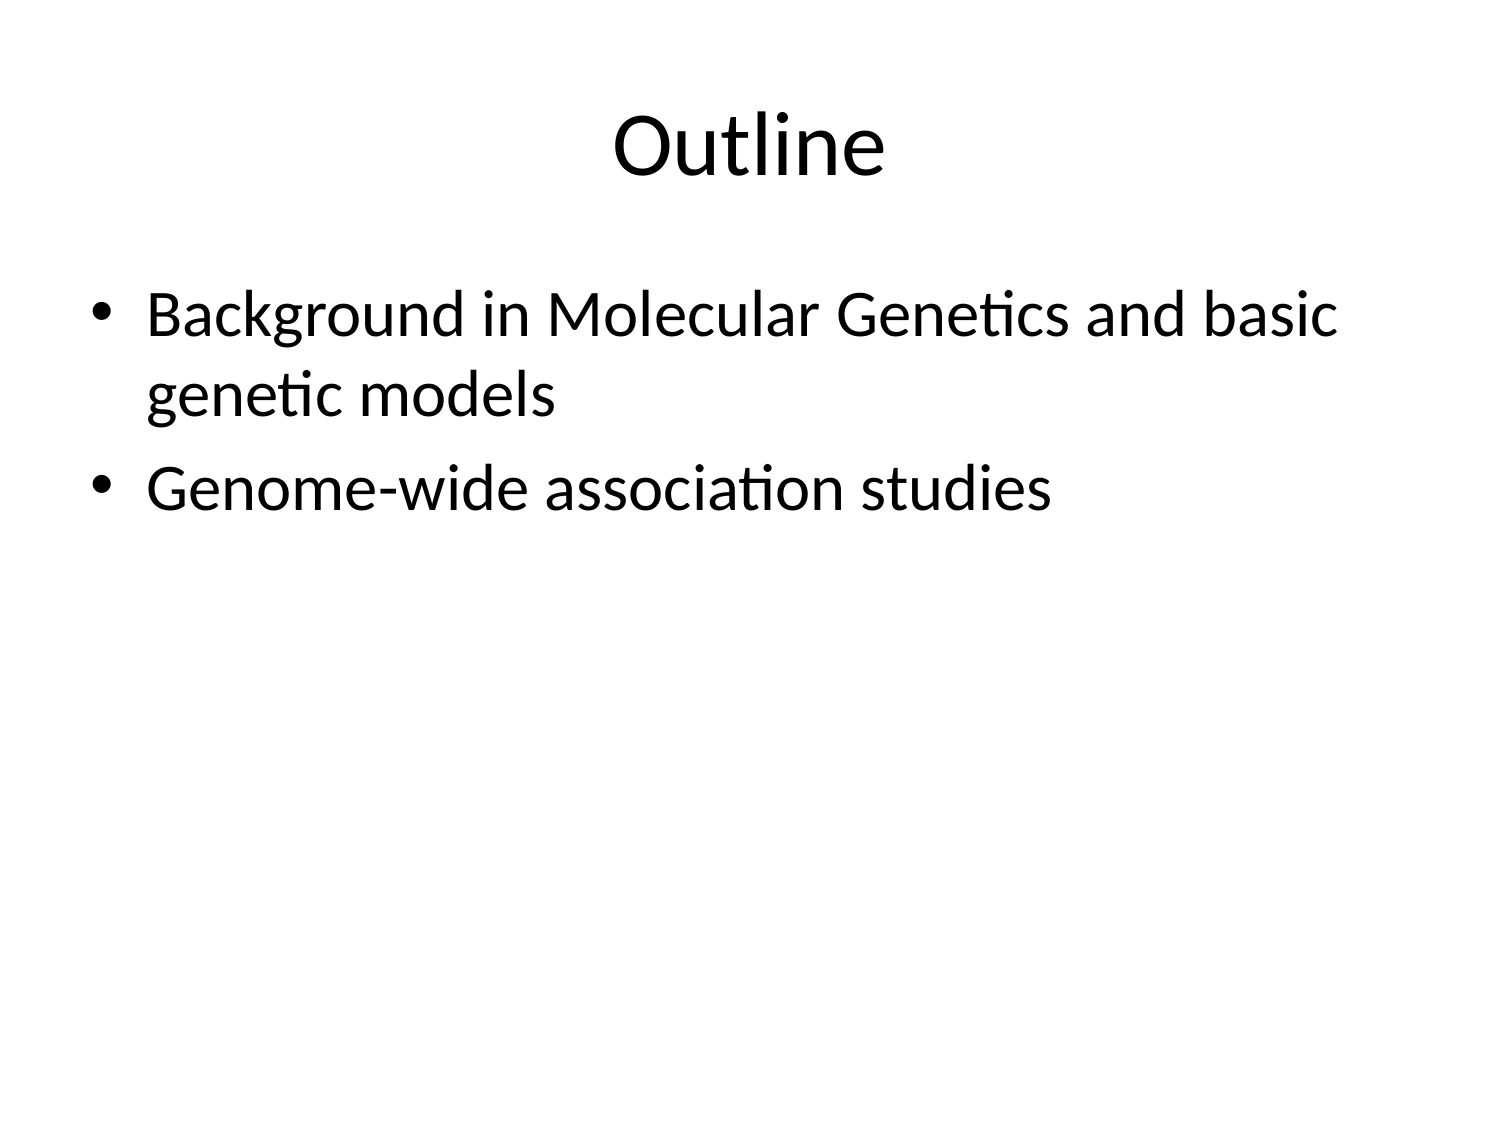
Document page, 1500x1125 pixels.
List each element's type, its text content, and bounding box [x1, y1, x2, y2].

title Outline [75, 45, 1425, 233]
list Background in Molecular Genetics and basic genetic models Genome-wide association studies [75, 262, 1425, 1005]
